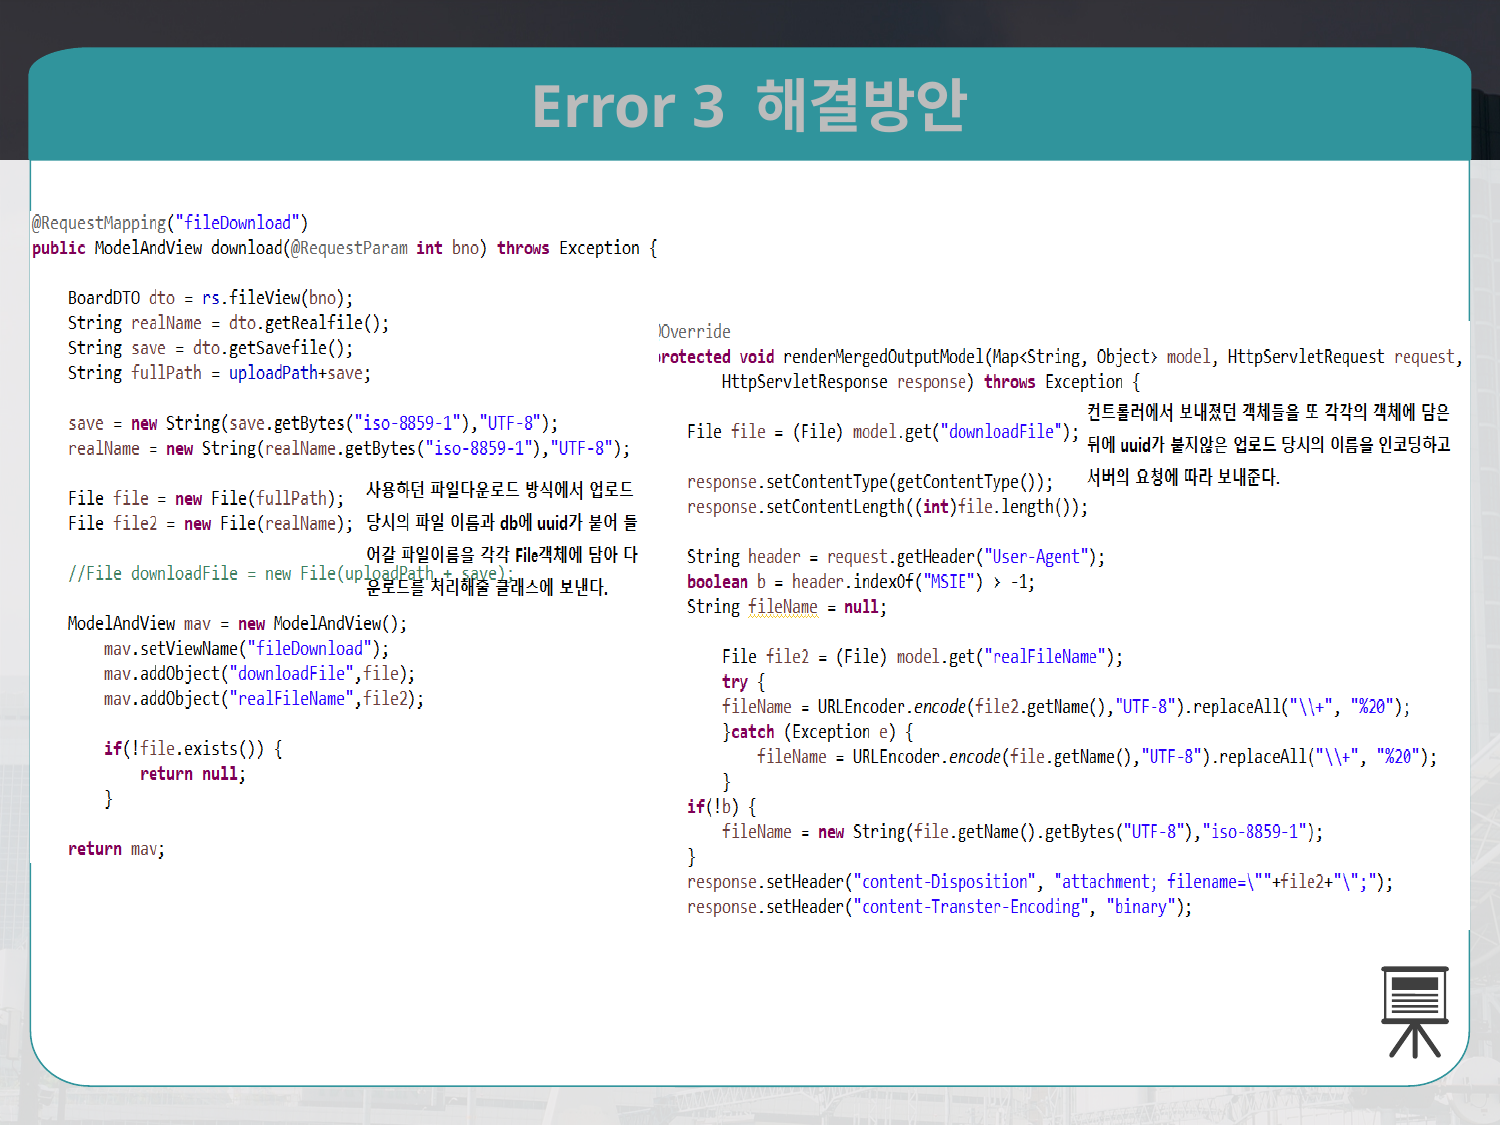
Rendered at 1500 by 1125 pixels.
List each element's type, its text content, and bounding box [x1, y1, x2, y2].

text_box [1412, 1028, 1418, 1059]
text_box [30, 161, 1470, 320]
text_box [1418, 1018, 1449, 1025]
text_box Error 3 해결방안 [28, 47, 1472, 161]
text_box [30, 871, 1470, 1087]
text_box [1415, 1023, 1441, 1058]
picture [29, 211, 1470, 931]
text_box [103, 38, 1397, 47]
text_box [1381, 1018, 1412, 1025]
text_box [1389, 1023, 1415, 1058]
text_box [1384, 968, 1447, 1022]
text_box [1391, 977, 1439, 990]
picture [0, 0, 1500, 160]
text_box [1381, 966, 1449, 972]
